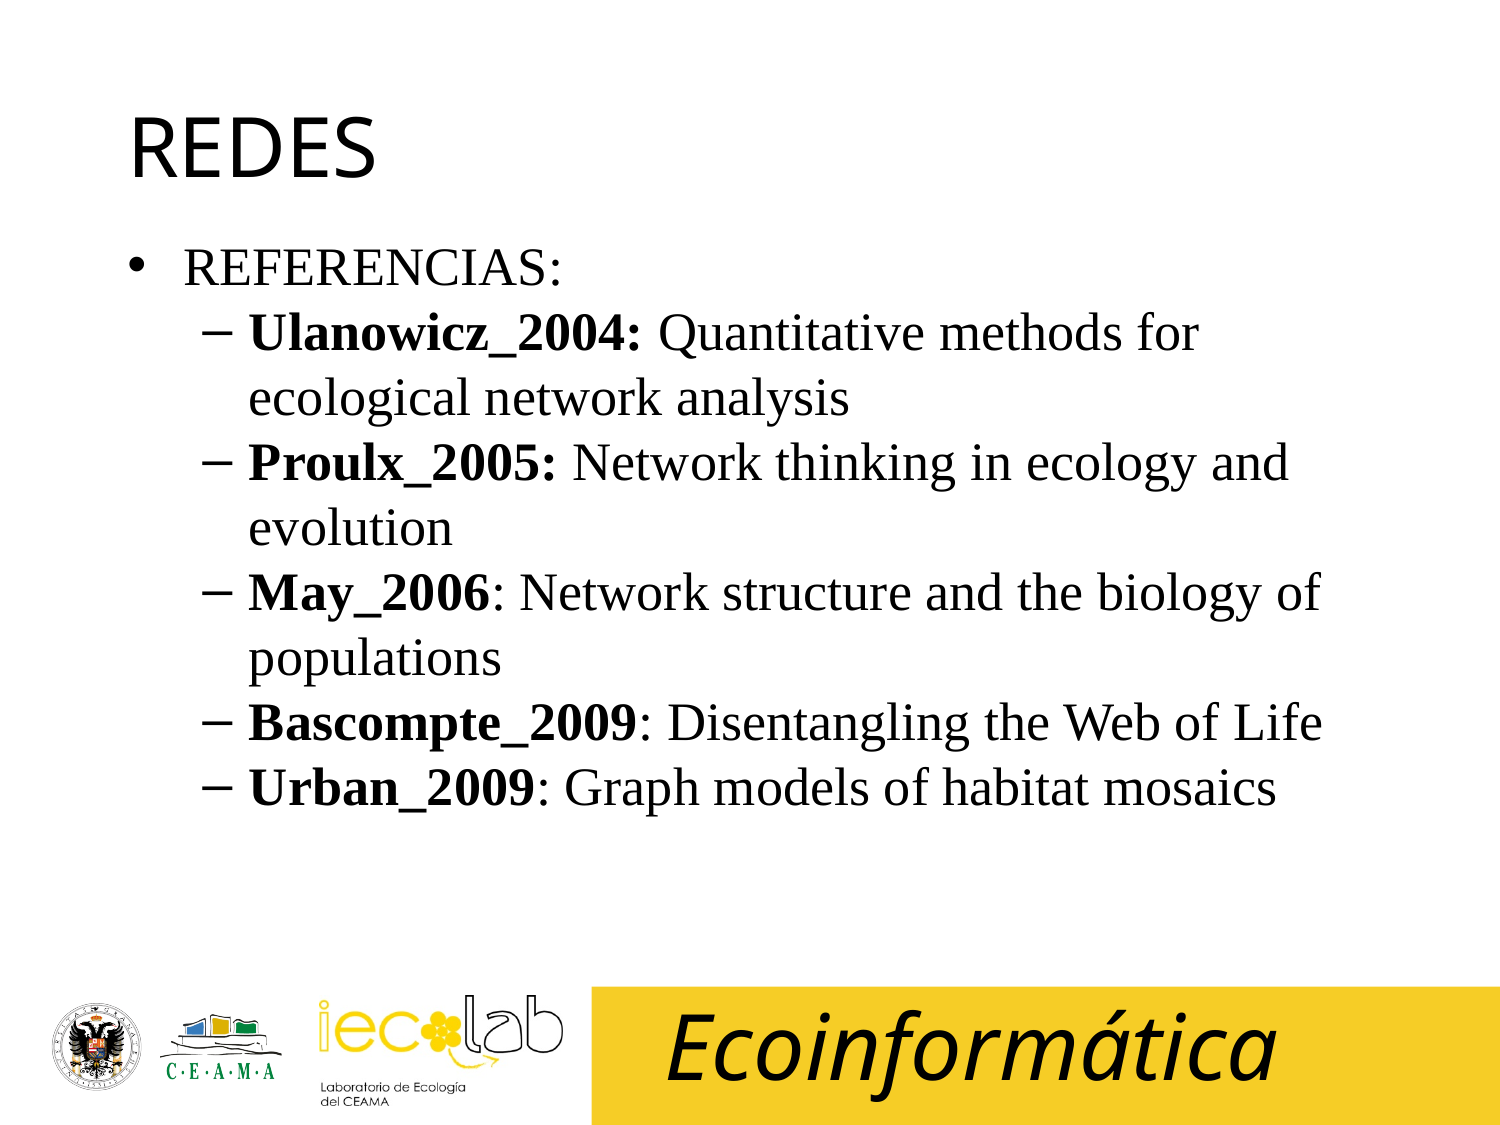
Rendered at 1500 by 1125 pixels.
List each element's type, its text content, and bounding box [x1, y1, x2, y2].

picture [319, 995, 564, 1106]
picture [160, 1009, 285, 1087]
text_box REDES [112, 68, 1388, 223]
text_box REFERENCIAS: Ulanowicz_2004: Quantitative methods for ecological network analysis Proulx_2005: Network thinking in ecology and evolution May_2006: Network structure and the biology of populations Bascompte_2009: Disentangling the Web of Life Urban_2009: Graph models of habitat mosaics [112, 223, 1388, 955]
text_box [591, 986, 1500, 1125]
text_box Ecoinformática [650, 981, 1477, 1107]
picture [47, 1001, 145, 1096]
